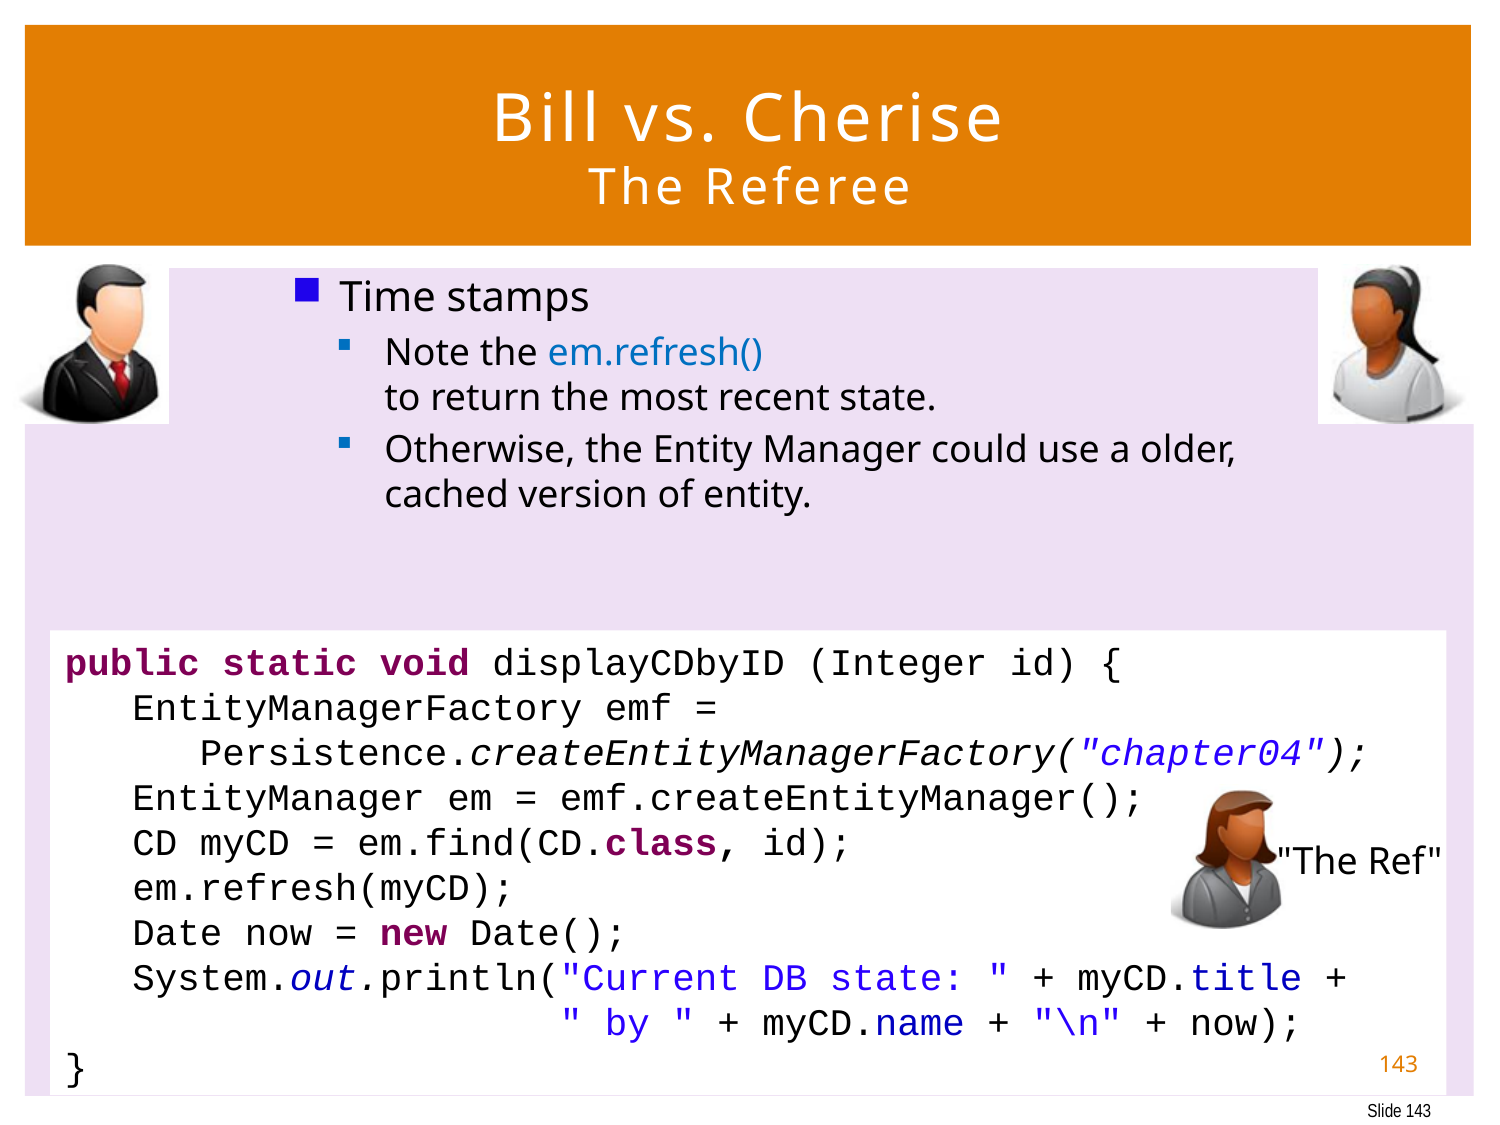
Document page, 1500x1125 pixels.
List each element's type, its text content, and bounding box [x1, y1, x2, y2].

list Time stamps Note the em.refresh() to return the most recent state. Otherwise, the Entity Manager could use a older, cached version of entity. [268, 262, 1375, 543]
picture [1318, 264, 1479, 425]
text_box public static void displayCDbyID (Integer id) { EntityManagerFactory emf = Persistence.createEntityManagerFactory("chapter04"); EntityManager em = emf.createEntityManager(); CD myCD = em.find(CD.class, id); em.refresh(myCD); Date now = new Date(); System.out.println("Current DB state: " + myCD.title + " by " + myCD.name + "\n" + now); } [50, 630, 1447, 1096]
text_box "The Ref" [1301, 829, 1458, 890]
picture [8, 264, 169, 425]
text_box 143 [1350, 1042, 1447, 1088]
picture [1170, 783, 1296, 930]
title Bill vs. Cherise The Referee [62, 58, 1438, 232]
